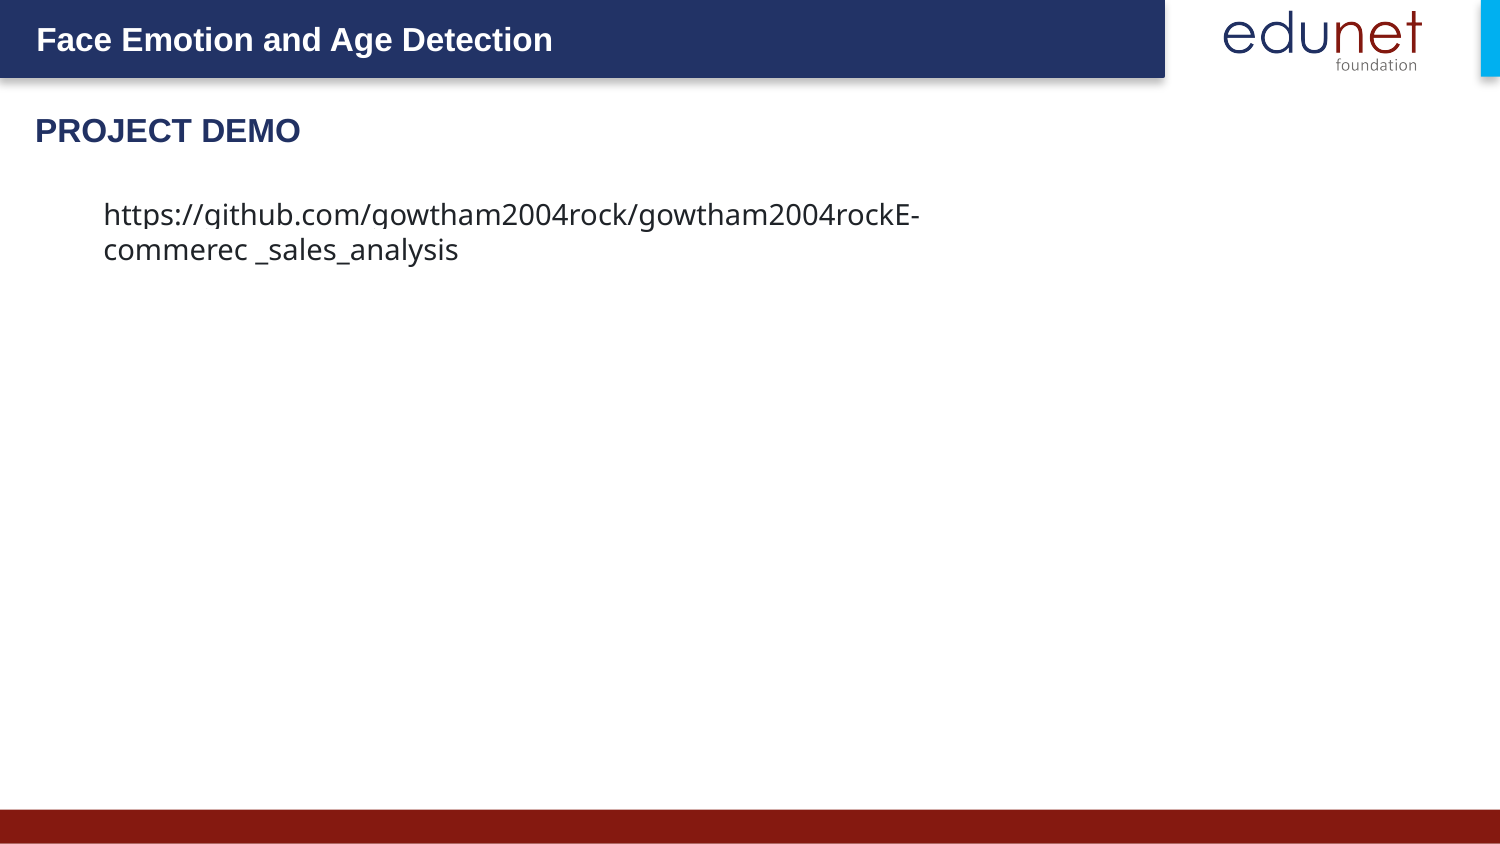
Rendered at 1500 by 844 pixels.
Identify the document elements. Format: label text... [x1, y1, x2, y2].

picture [1219, 8, 1424, 75]
text_box https://github.com/gowtham2004rock/gowtham2004rockE-commerec _sales_analysis [88, 189, 1054, 274]
text_box PROJECT DEMO [20, 94, 750, 147]
